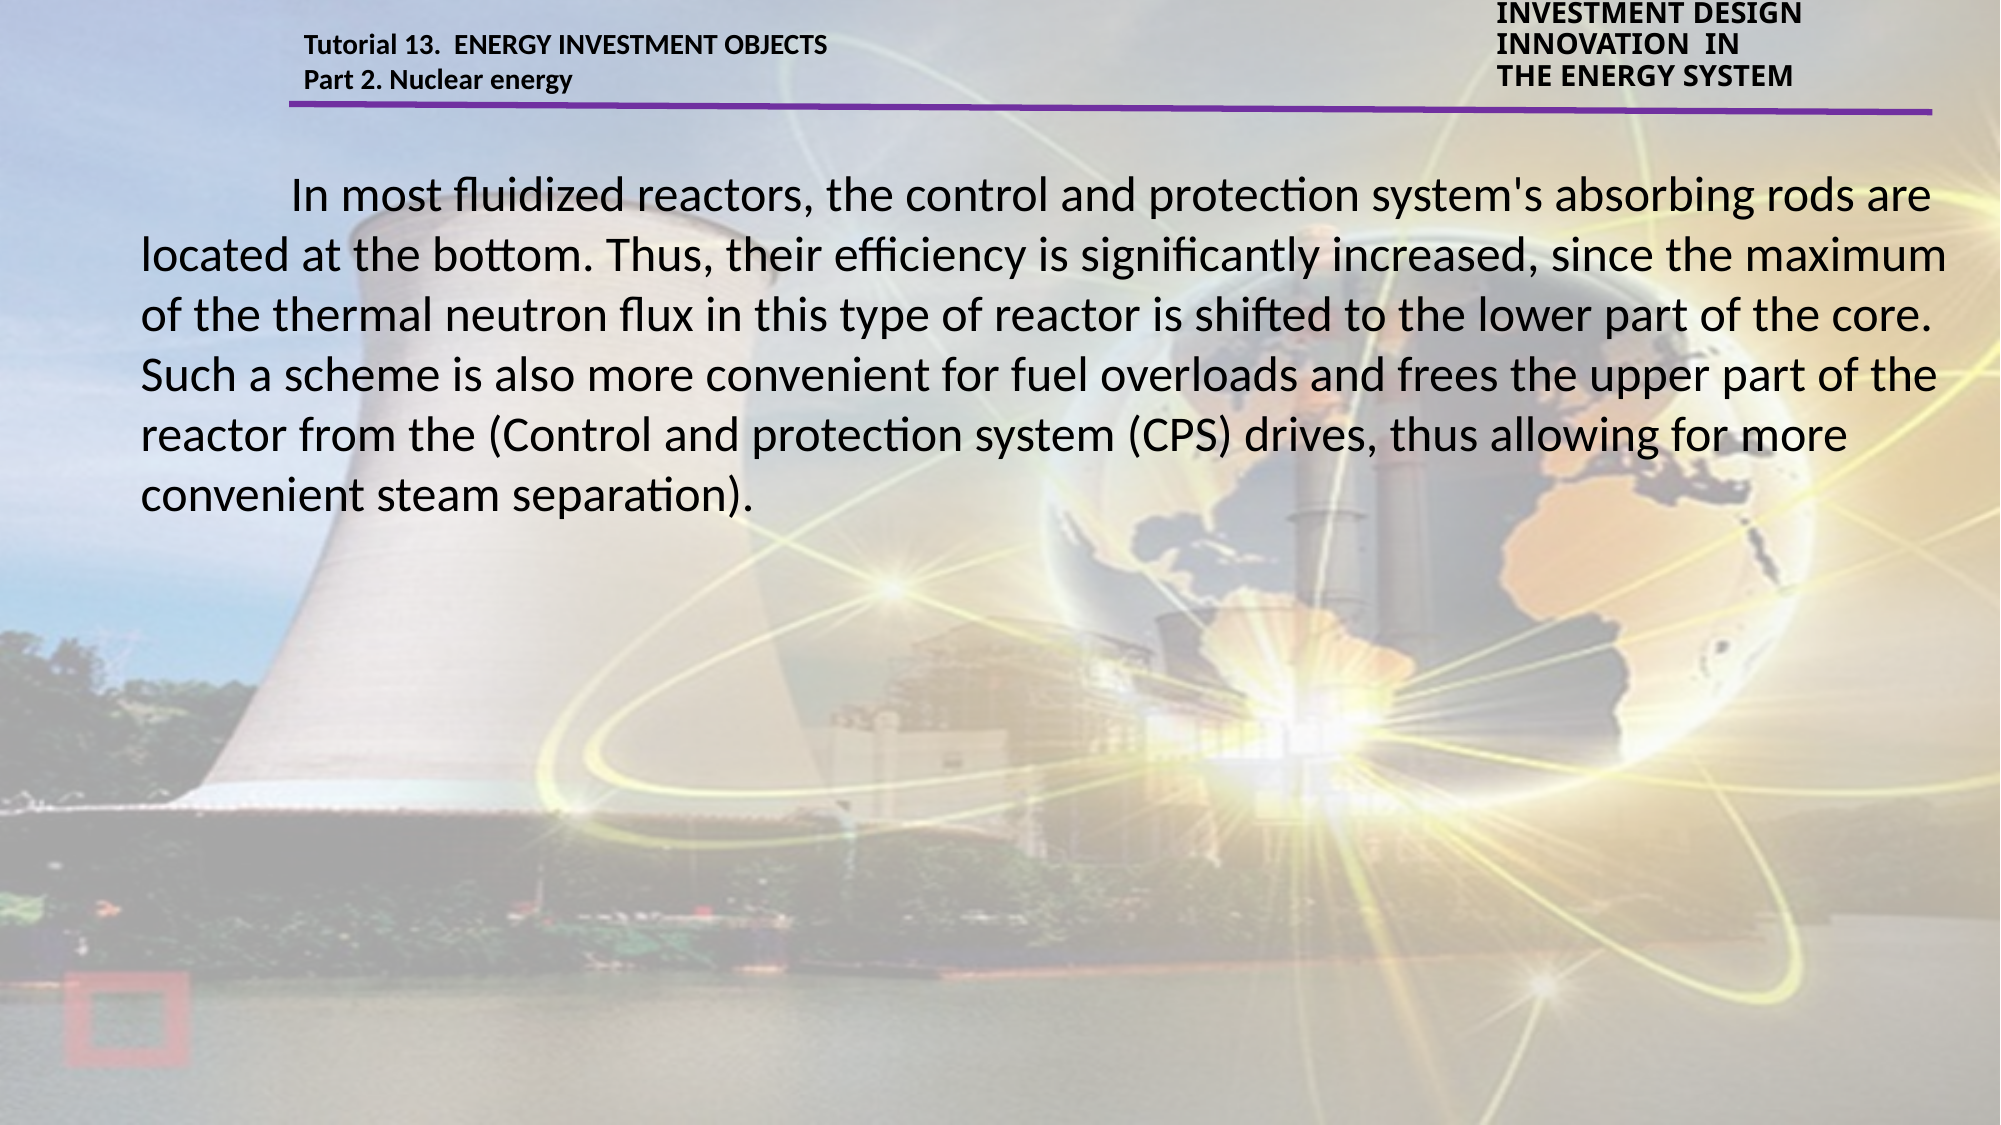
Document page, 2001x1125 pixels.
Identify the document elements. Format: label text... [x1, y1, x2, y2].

text_box In most fluidized reactors, the control and protection system's absorbing rods are located at the bottom. Thus, their efficiency is significantly increased, since the maximum of the thermal neutron flux in this type of reactor is shifted to the lower part of the core. Such a scheme is also more convenient for fuel overloads and frees the upper part of the reactor from the (Control and protection system (CPS) drives, thus allowing for more convenient steam separation). [125, 154, 2000, 530]
text_box INVESTMENT DESIGN INNOVATION IN THE ENERGY SYSTEM [1481, 31, 1980, 100]
text_box Tutorial 13. ENERGY INVESTMENT OBJECTS Part 2. Nuclear energy [289, 18, 920, 103]
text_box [289, 103, 1933, 113]
